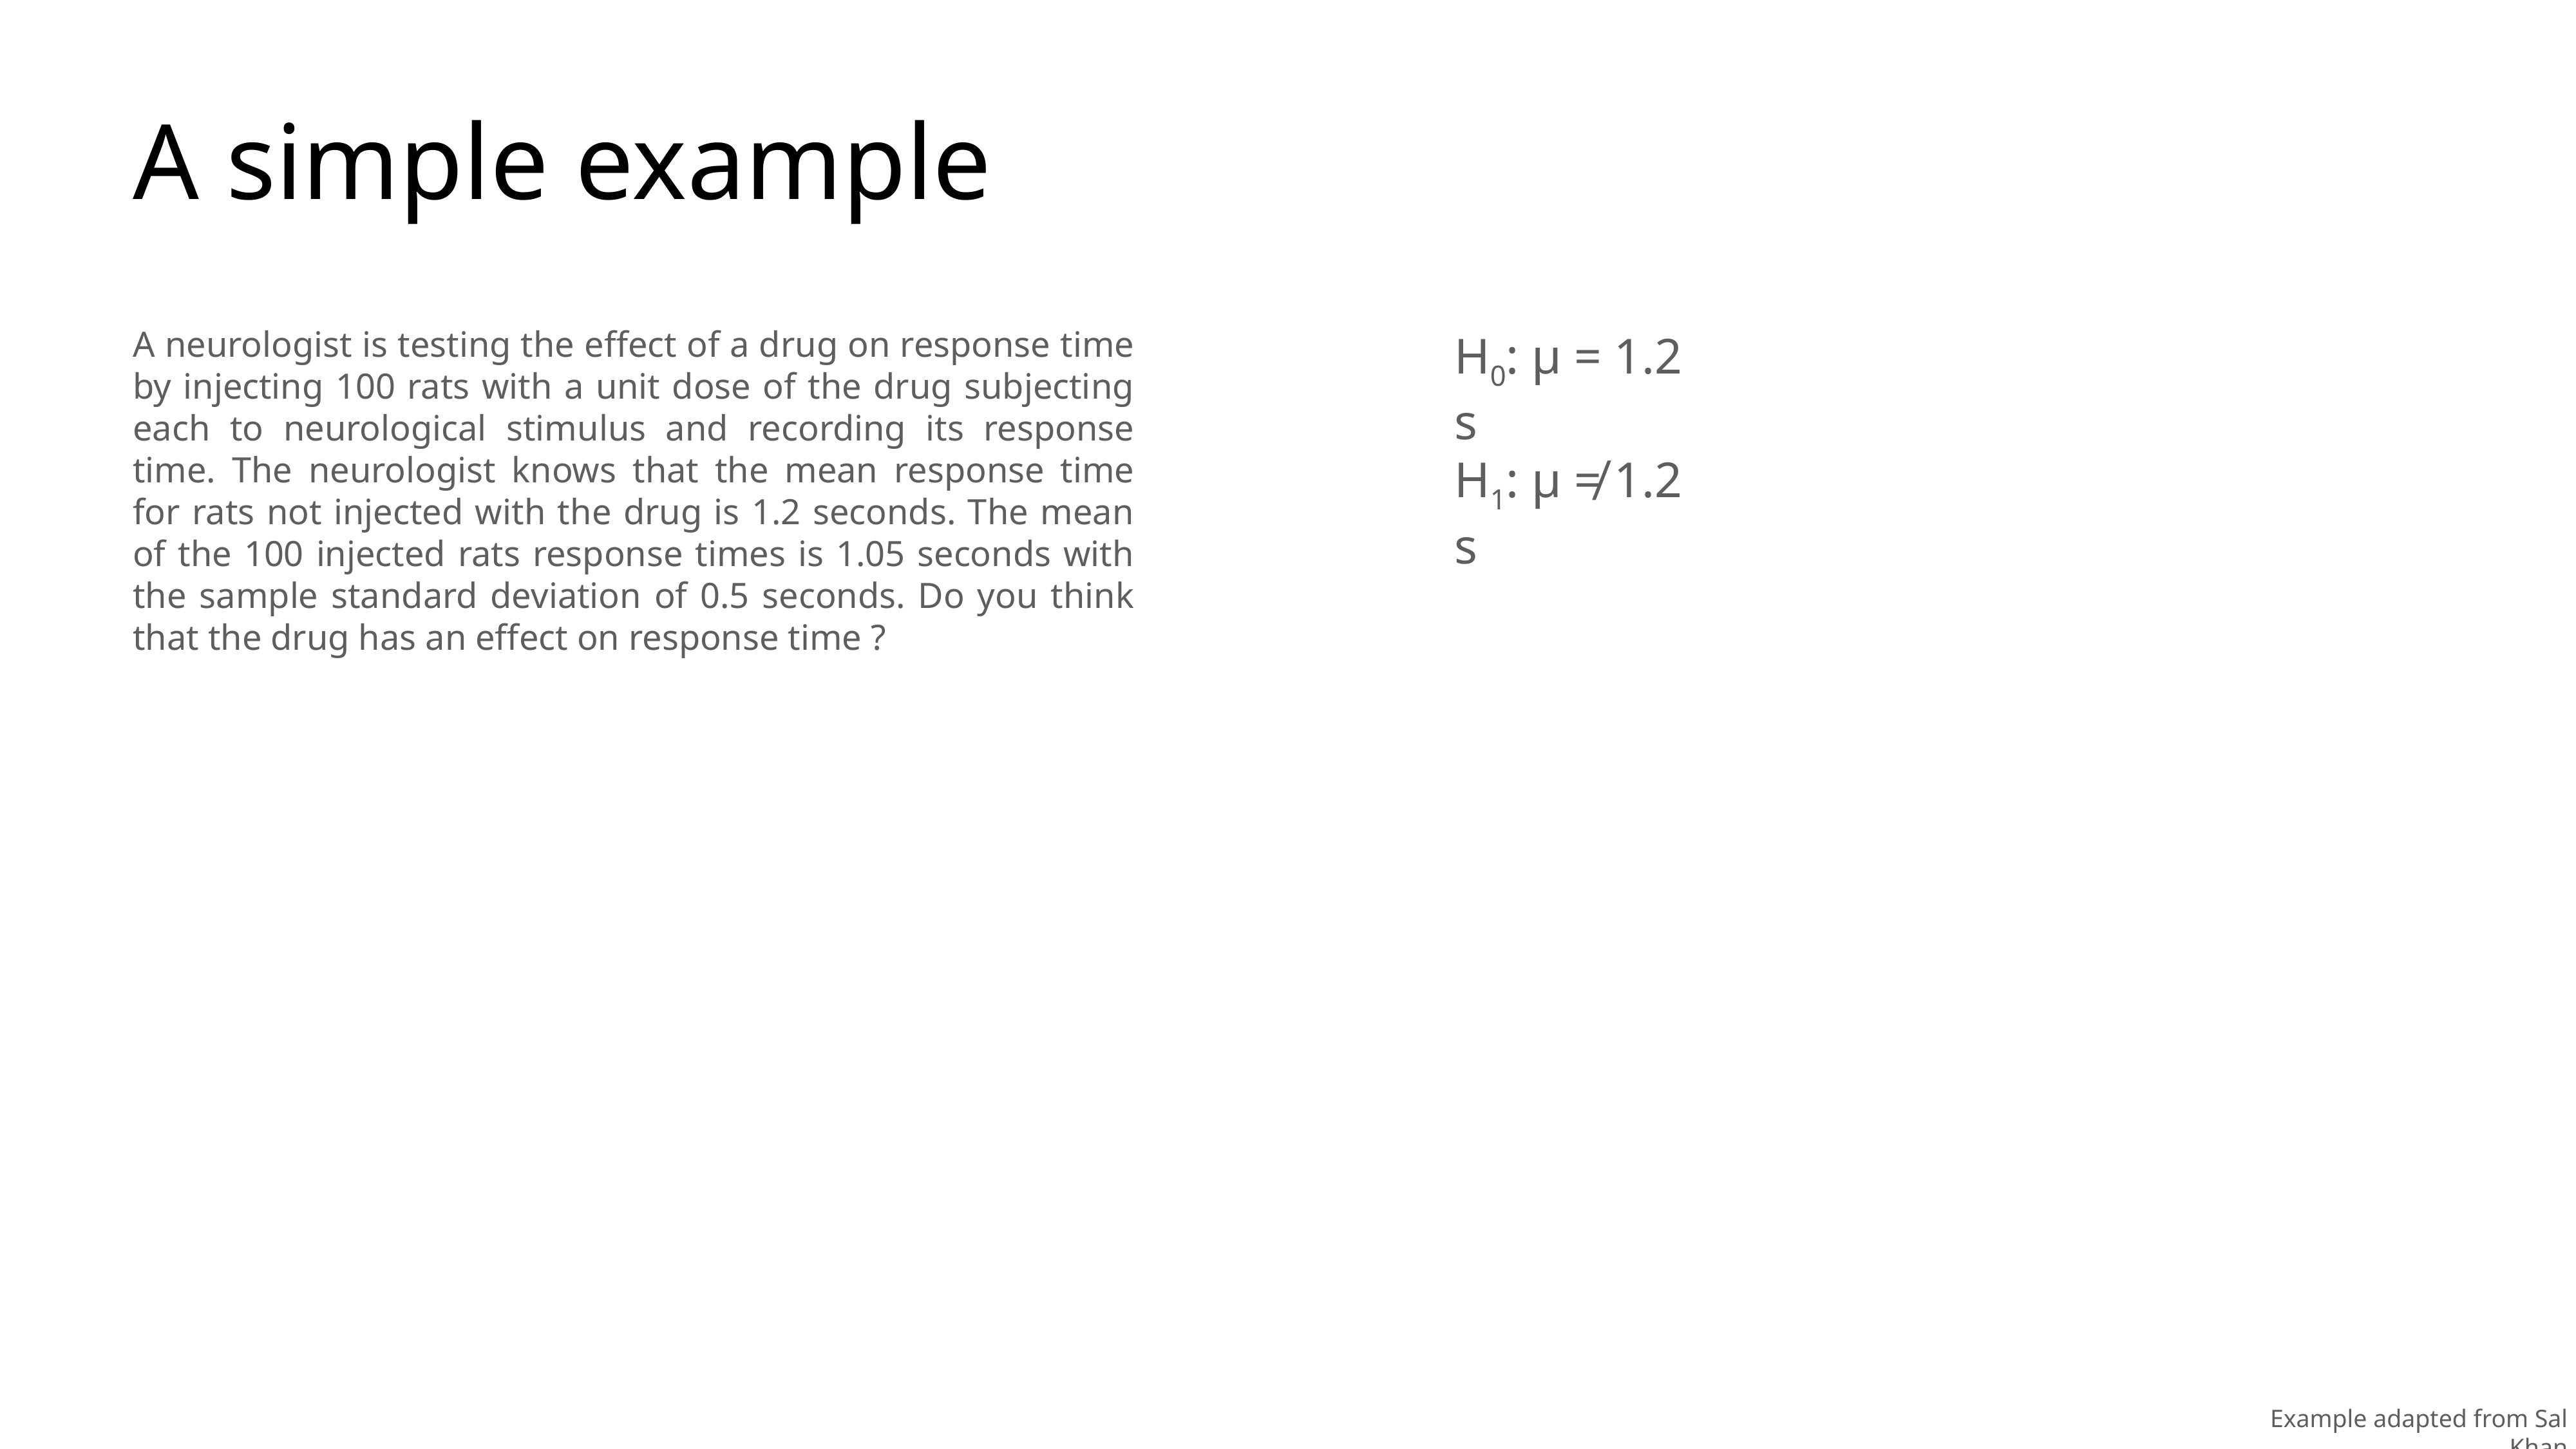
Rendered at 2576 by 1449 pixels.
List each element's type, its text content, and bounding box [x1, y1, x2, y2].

title A simple example [127, 114, 2449, 266]
text_box H0: µ = 1.2 s H1: µ ≠ 1.2 s [1448, 320, 1718, 579]
text_box Example adapted from Sal Khan [2214, 1397, 2573, 1449]
text_box A neurologist is testing the effect of a drug on response time by injecting 100 rats with a unit dose of the drug subjecting each to neurological stimulus and recording its response time. The neurologist knows that the mean response time for rats not injected with the drug is 1.2 seconds. The mean of the 100 injected rats response times is 1.05 seconds with the sample standard deviation of 0.5 seconds. Do you think that the drug has an effect on response time ? [127, 316, 1141, 663]
